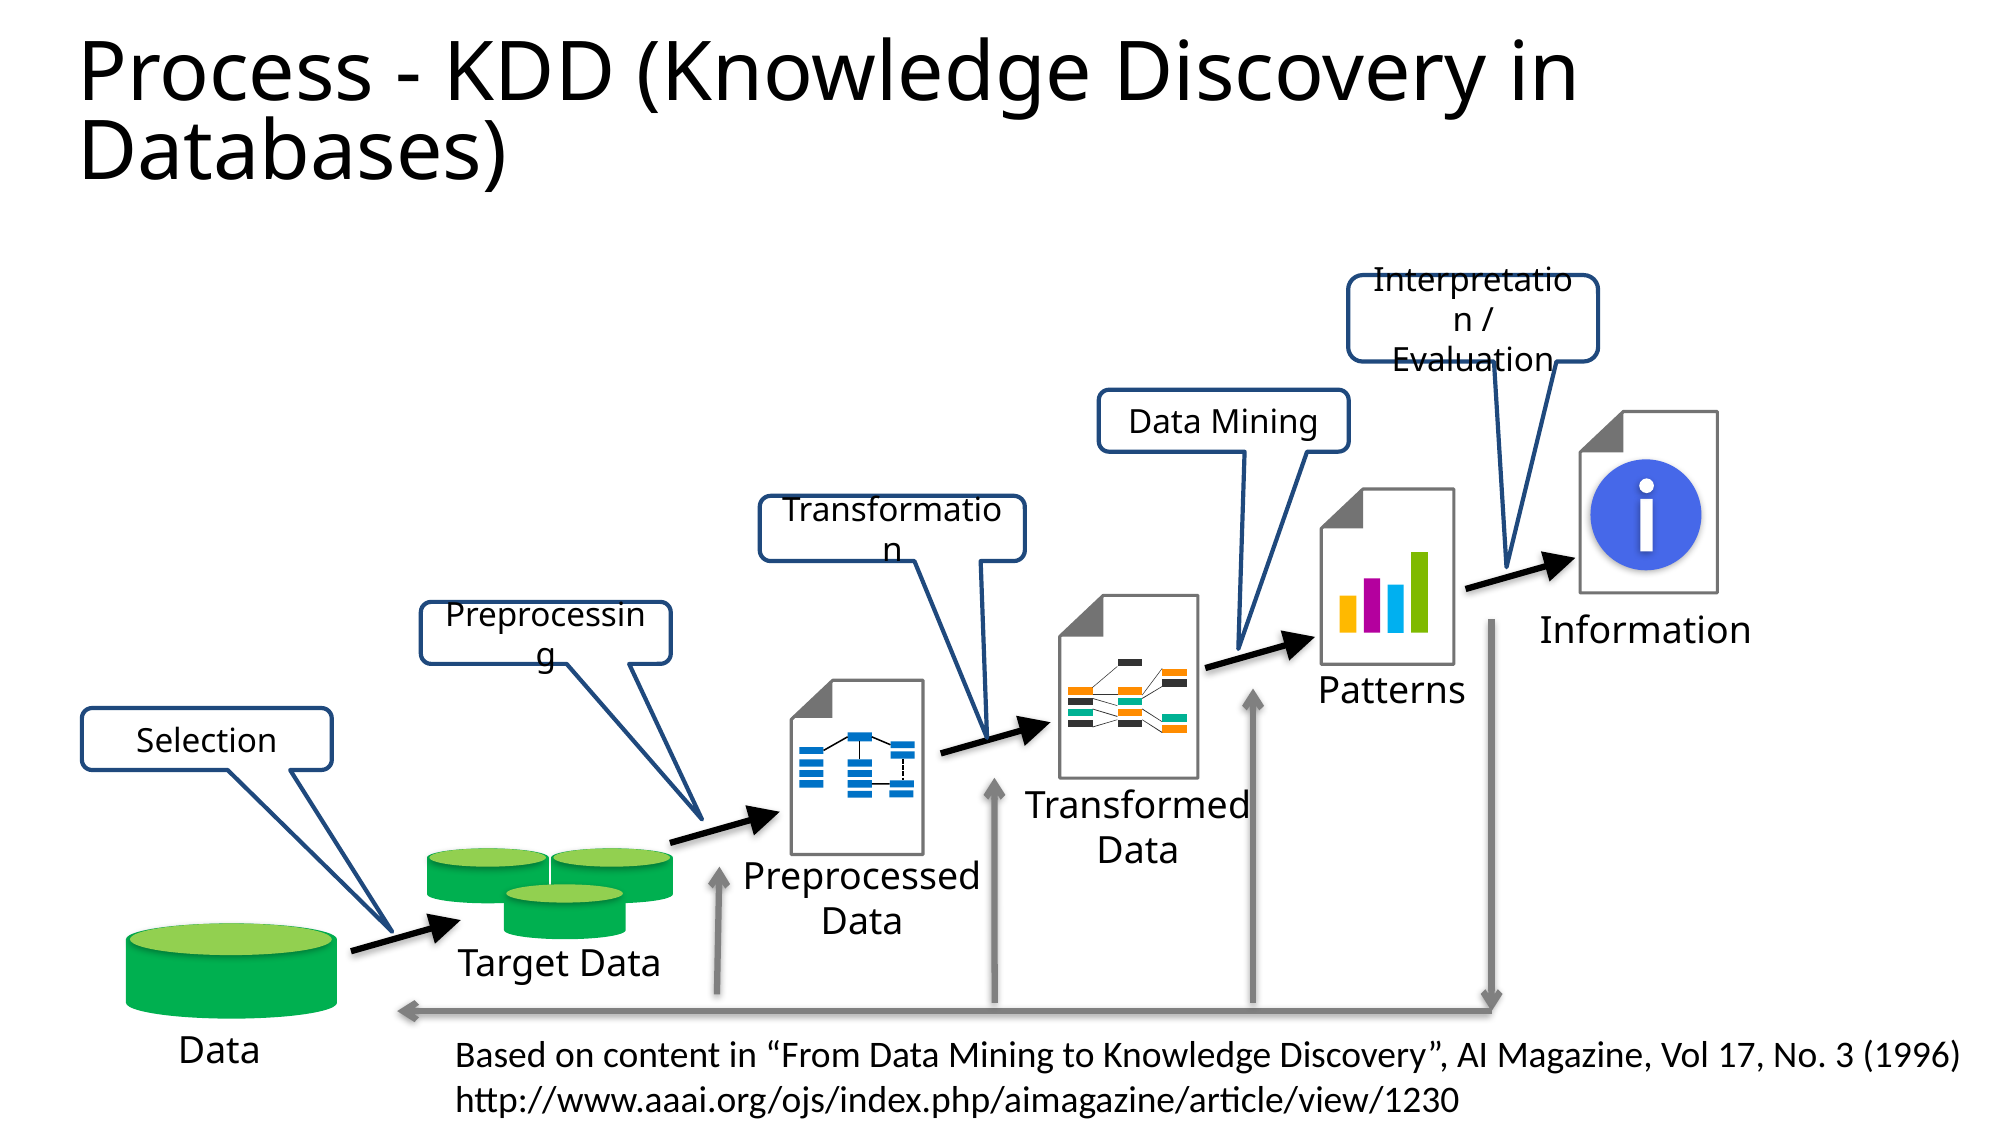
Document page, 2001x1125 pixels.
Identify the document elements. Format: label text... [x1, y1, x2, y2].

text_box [716, 866, 720, 995]
title Process - KDD (Knowledge Discovery in Databases) [62, 29, 1953, 205]
text_box Dark Knight [401, 628, 1494, 1017]
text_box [81, 274, 1988, 1125]
